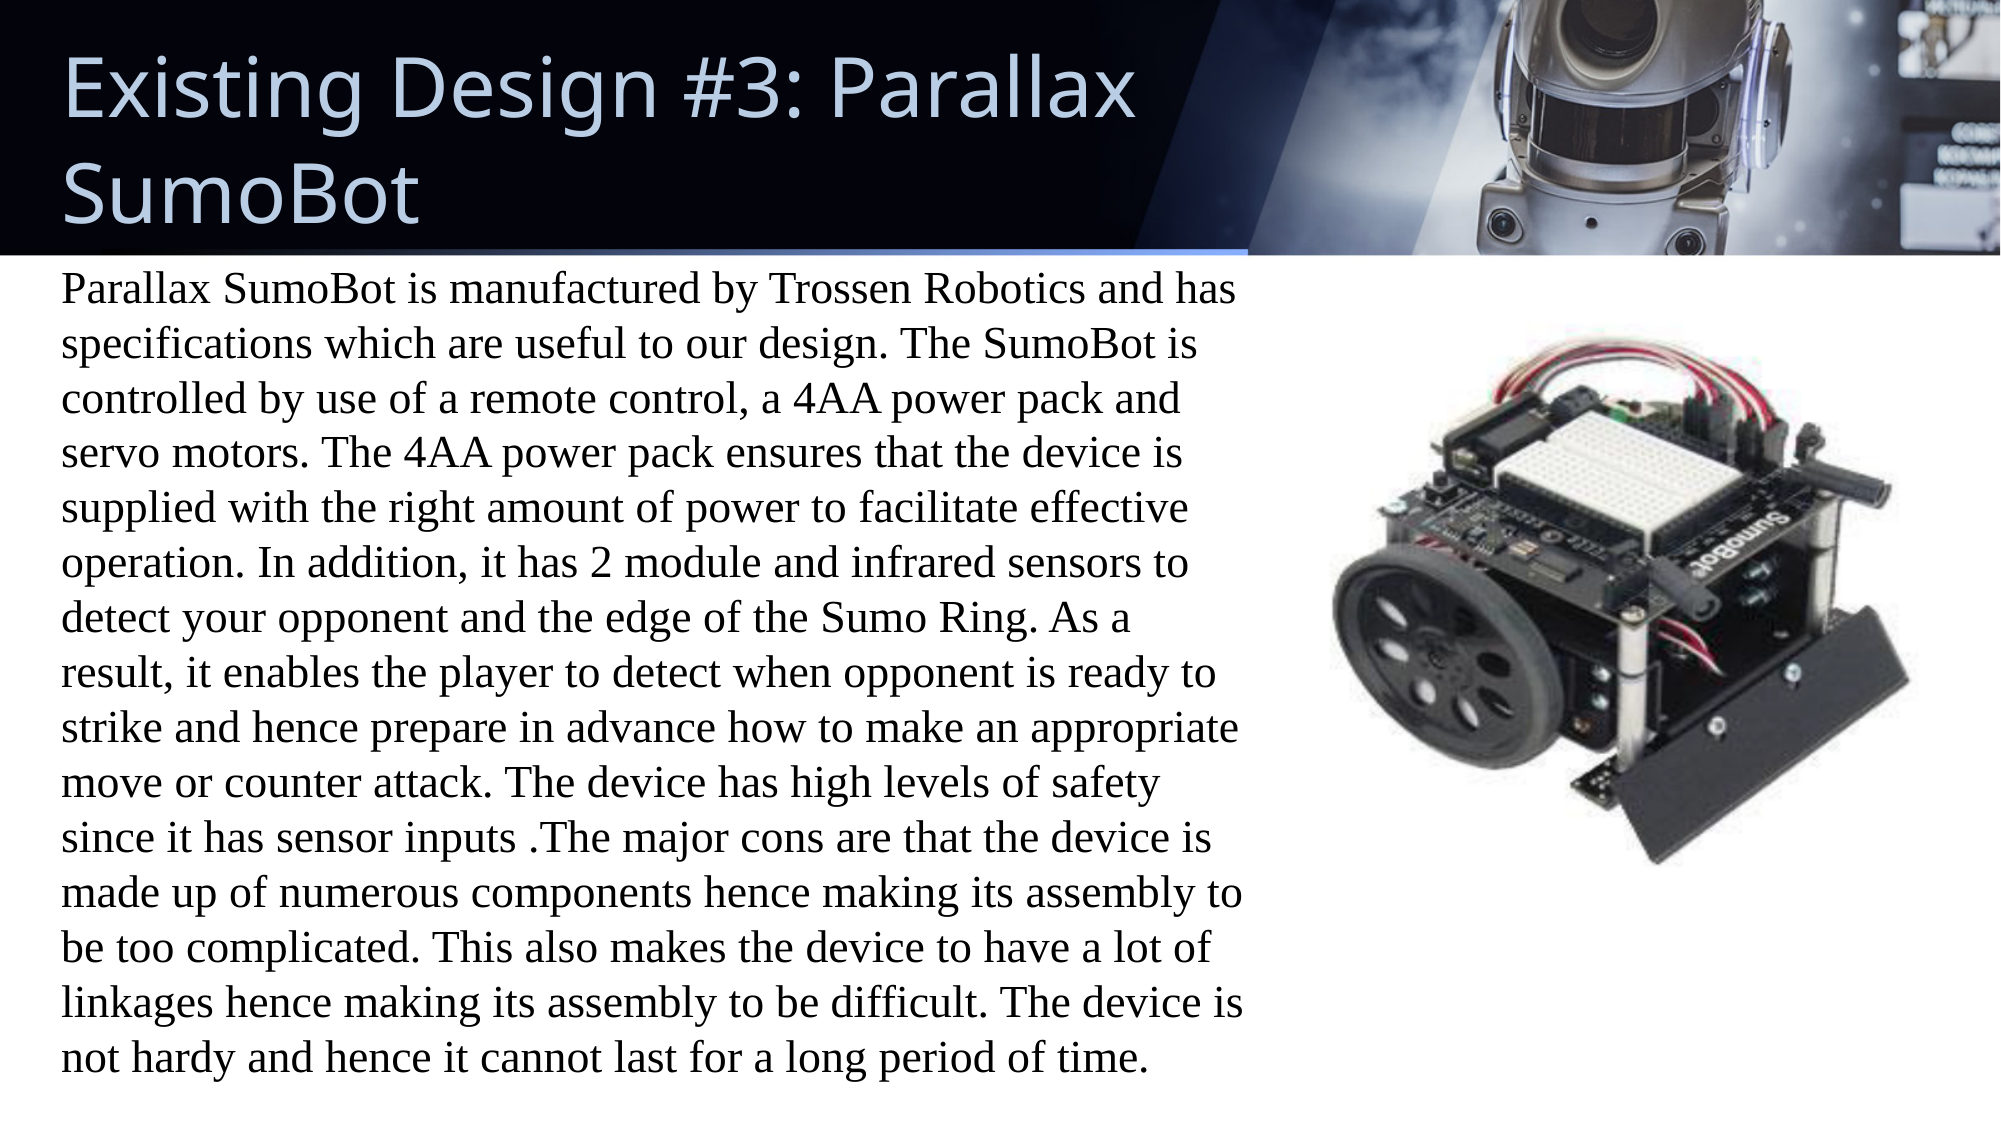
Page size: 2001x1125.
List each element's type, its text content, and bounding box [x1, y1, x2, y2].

picture [0, 0, 2001, 1125]
text_box Existing Design #3: Parallax SumoBot Parallax SumoBot is manufactured by Trossen Robotics and has specifications which are useful to our design. The SumoBot is controlled by use of a remote control, a 4AA power pack and servo motors. The 4AA power pack ensures that the device is supplied with the right amount of power to facilitate effective operation. In addition, it has 2 module and infrared sensors to detect your opponent and the edge of the Sumo Ring. As a result, it enables the player to detect when opponent is ready to strike and hence prepare in advance how to make an appropriate move or counter attack. The device has high levels of safety since it has sensor inputs .The major cons are that the device is made up of numerous components hence making its assembly to be too complicated. This also makes the device to have a lot of linkages hence making its assembly to be difficult. The device is not hardy and hence it cannot last for a long period of time. [46, 19, 1269, 1090]
